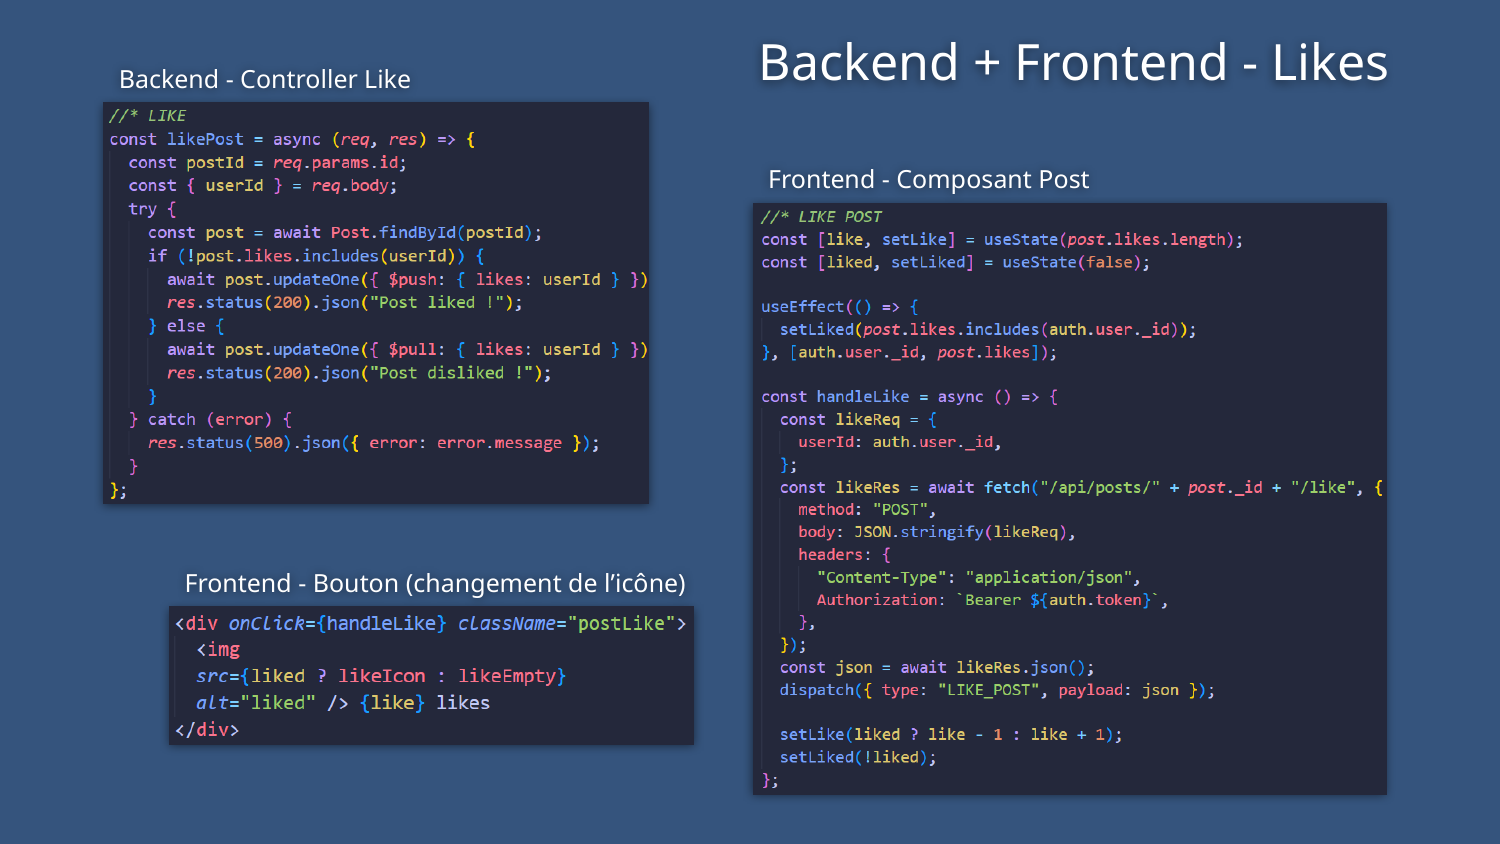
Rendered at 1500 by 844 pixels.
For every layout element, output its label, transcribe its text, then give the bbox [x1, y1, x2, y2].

text_box Backend + Frontend - Likes [648, 0, 1500, 122]
picture [103, 102, 649, 504]
text_box Frontend - Composant Post [753, 153, 1397, 204]
text_box Backend - Controller Like [103, 53, 770, 103]
picture [169, 606, 695, 745]
picture [752, 202, 1387, 795]
text_box Frontend - Bouton (changement de l’icône) [169, 557, 715, 608]
